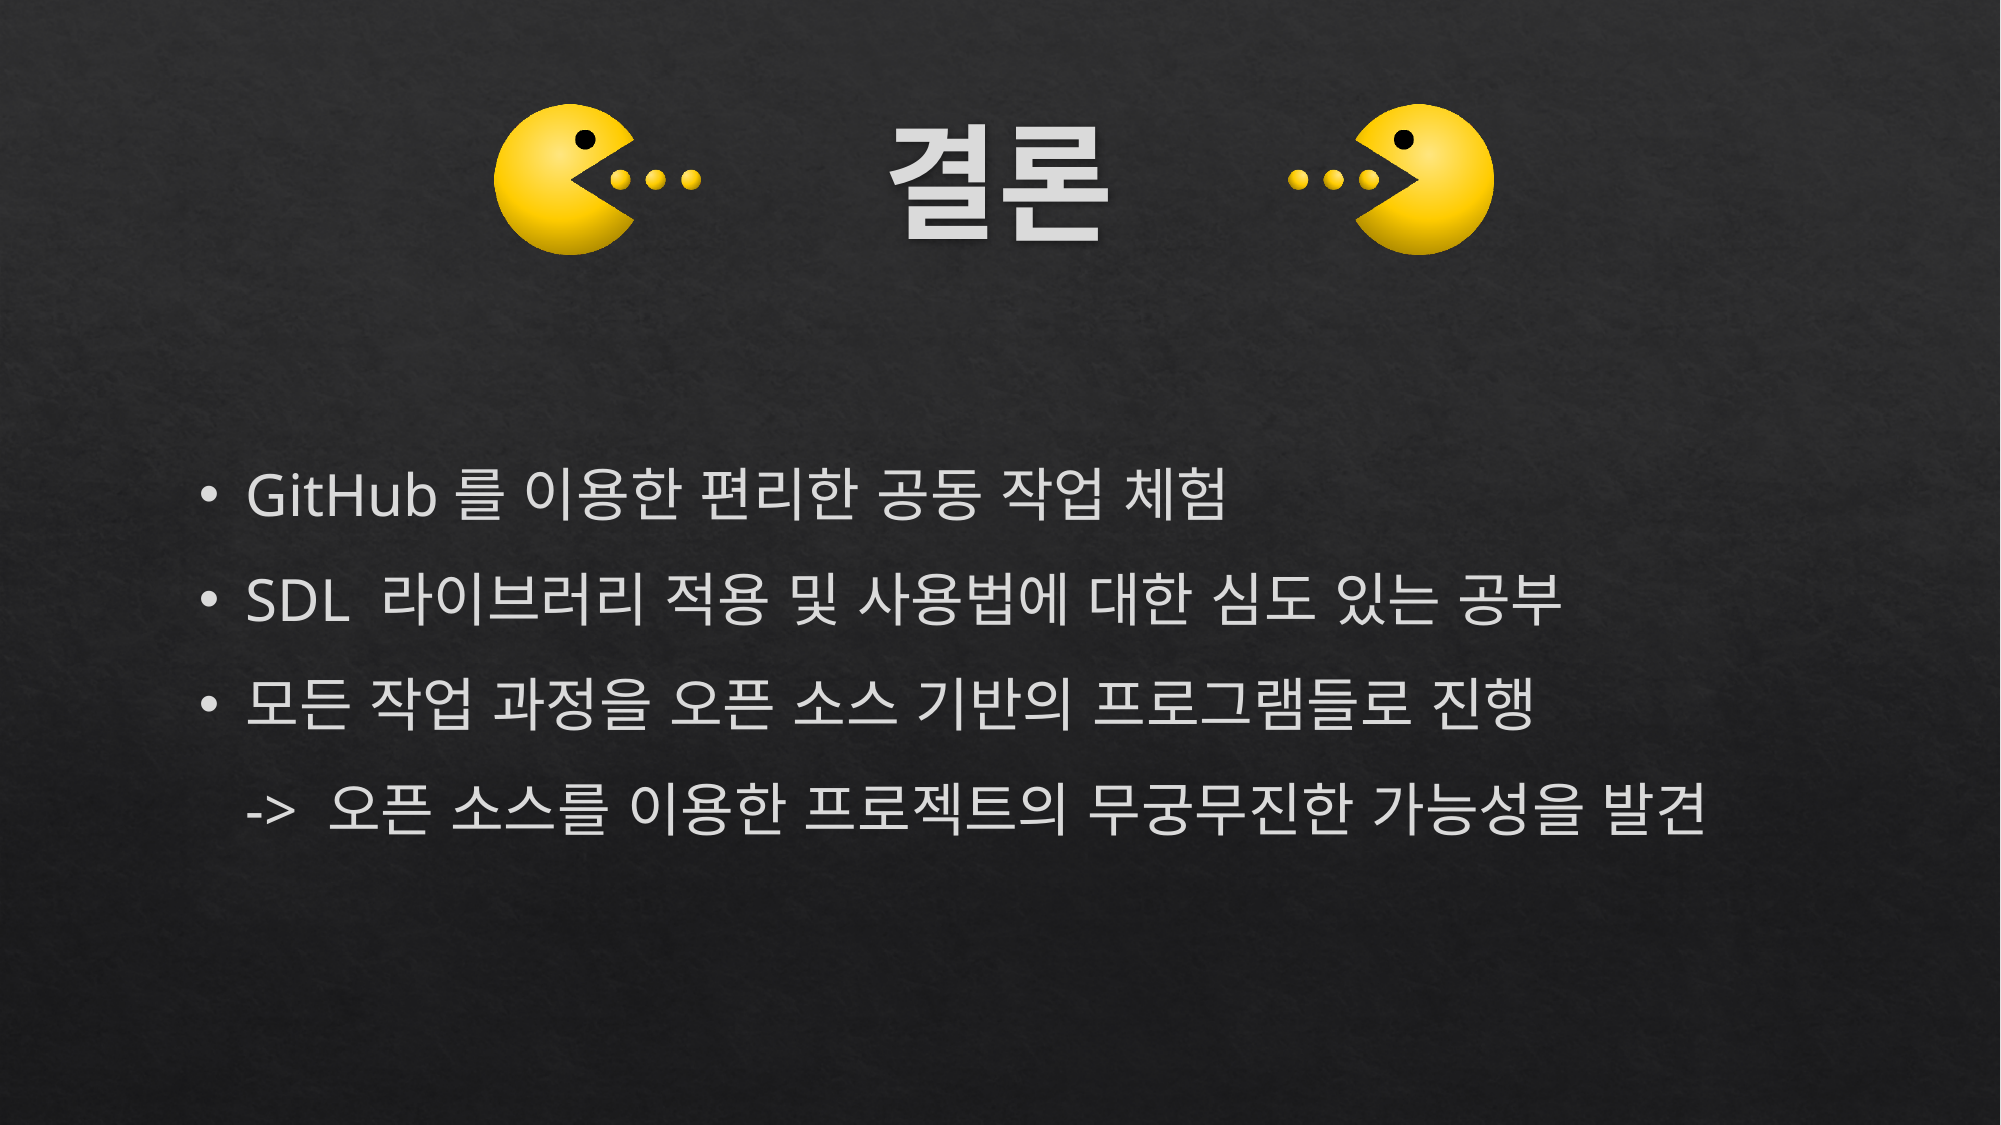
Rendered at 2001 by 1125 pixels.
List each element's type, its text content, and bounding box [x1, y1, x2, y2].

picture [1288, 104, 1495, 255]
picture [494, 104, 701, 255]
text_box GitHub를 이용한 편리한 공동 작업 체험 SDL 라이브러리 적용 및 사용법에 대한 심도 있는 공부 모든 작업 과정을 오픈 소스 기반의 프로그램들로 진행 -> 오픈 소스를 이용한 프로젝트의 무궁무진한 가능성을 발견 [184, 416, 1879, 851]
title 결론 [149, 99, 1849, 260]
